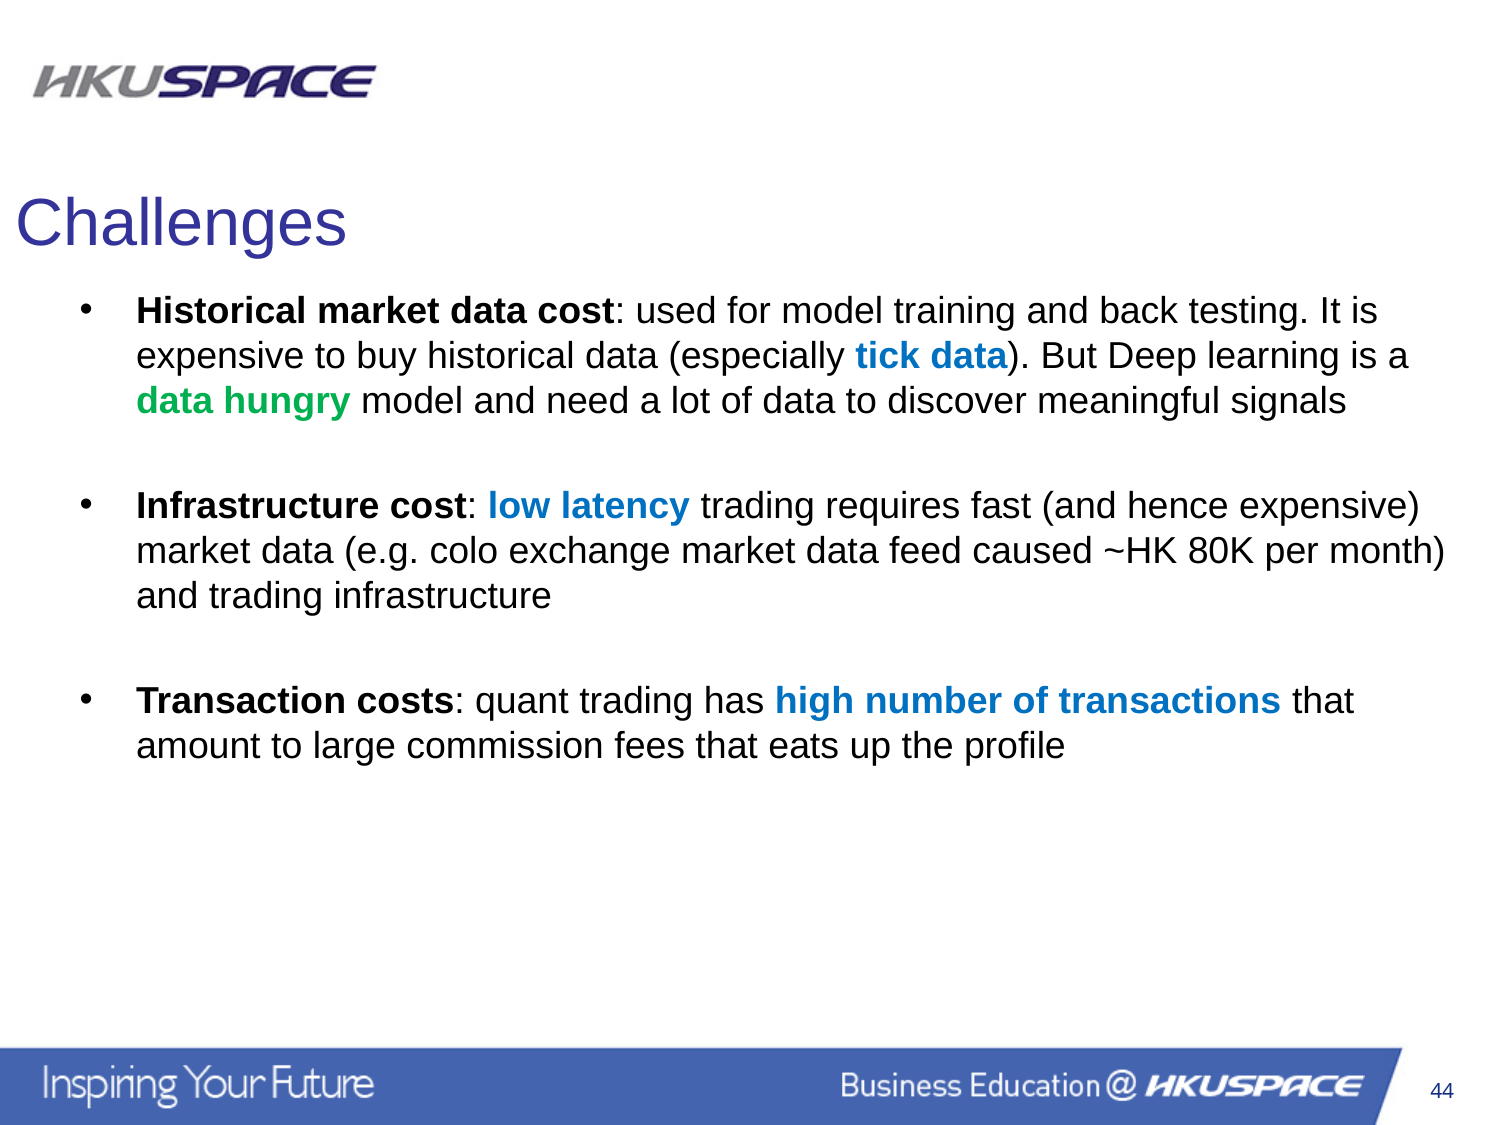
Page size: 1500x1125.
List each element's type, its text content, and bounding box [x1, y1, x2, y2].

title Challenges [0, 101, 1325, 266]
slide_number 44 [1415, 1070, 1499, 1125]
text_box Historical market data cost: used for model training and back testing. It is expensive to buy historical data (especially tick data). But Deep learning is a data hungry model and need a lot of data to discover meaningful signals Infrastructure cost: low latency trading requires fast (and hence expensive) market data (e.g. colo exchange market data feed caused ~HK 80K per month) and trading infrastructure Transaction costs: quant trading has high number of transactions that amount to large commission fees that eats up the profile [64, 278, 1483, 1047]
picture [0, 0, 1500, 1125]
